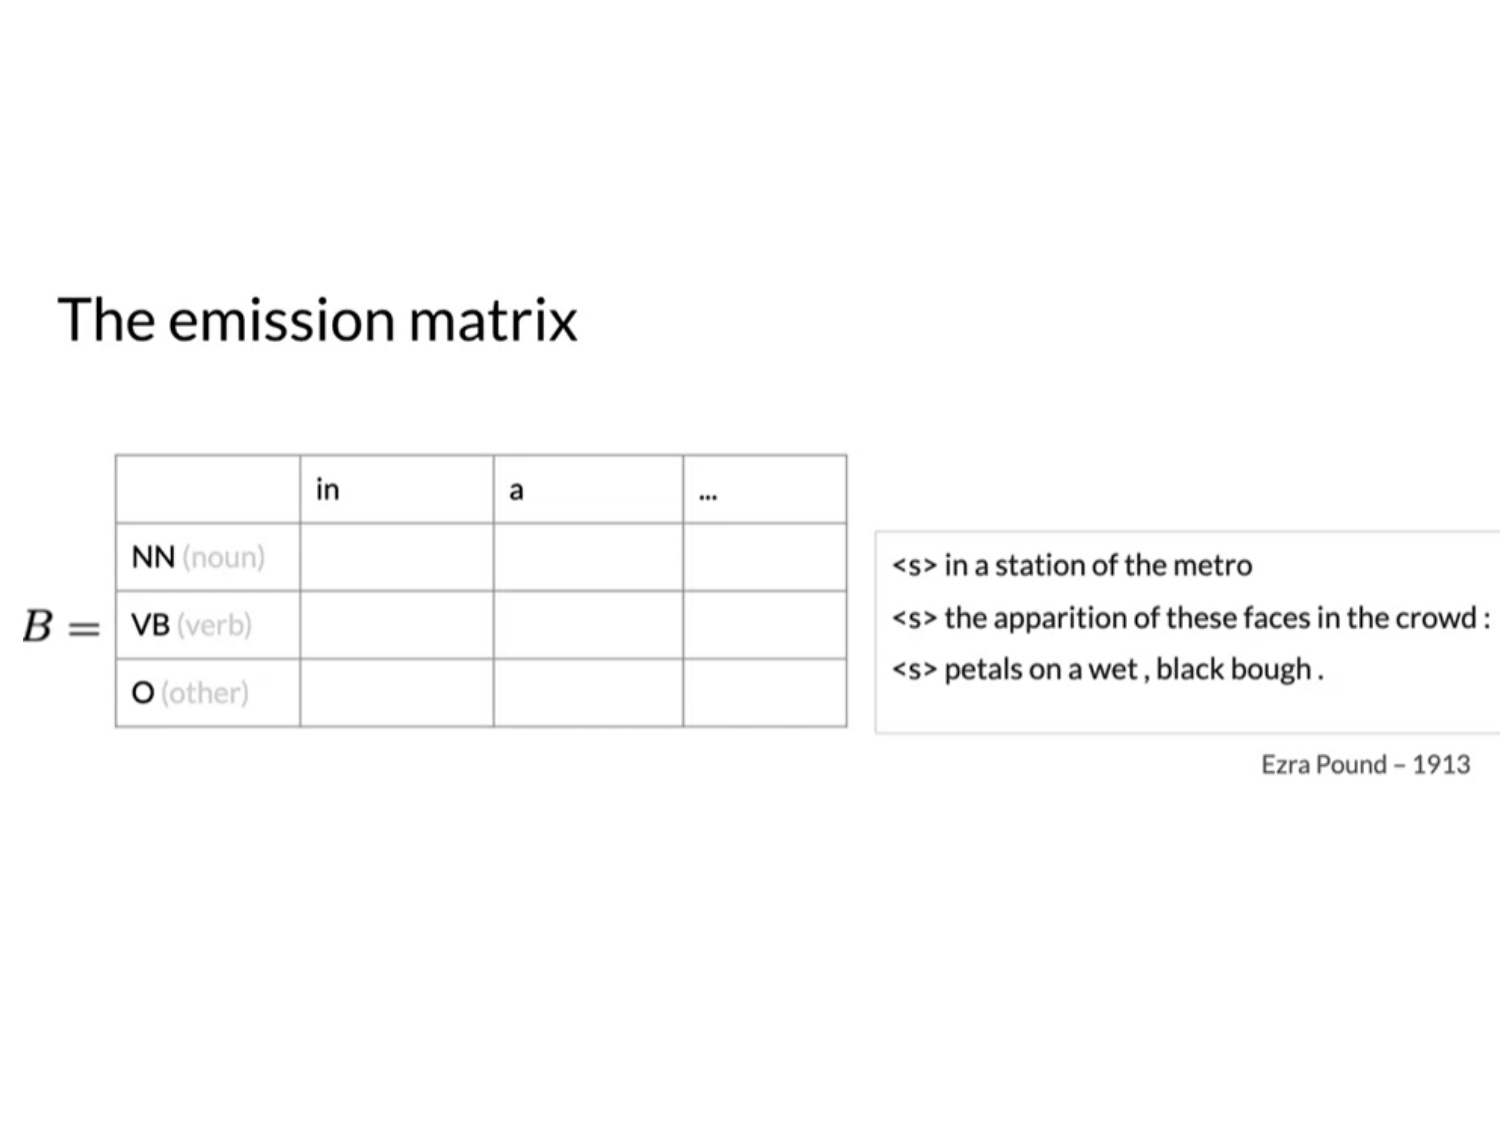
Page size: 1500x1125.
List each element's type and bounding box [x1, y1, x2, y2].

picture [22, 285, 1500, 839]
